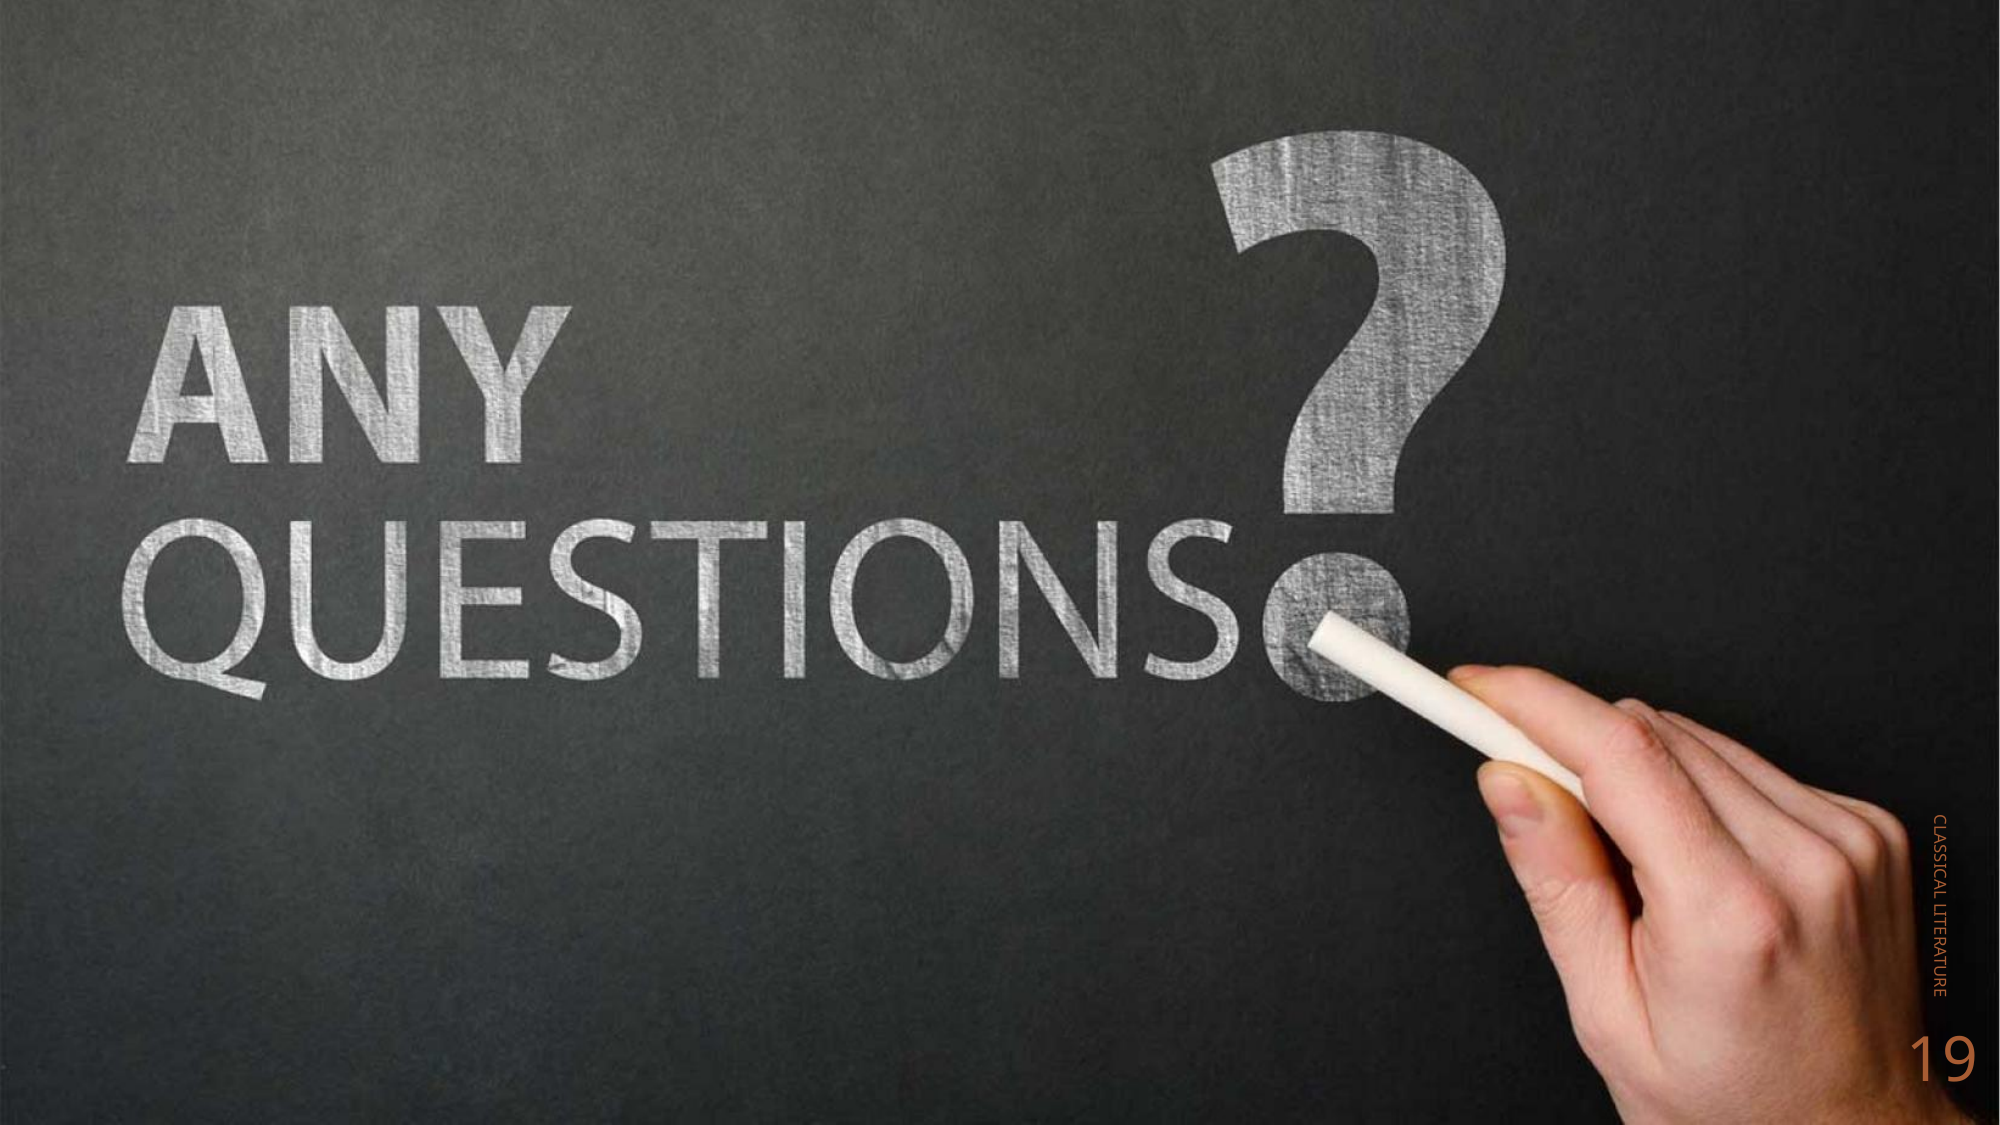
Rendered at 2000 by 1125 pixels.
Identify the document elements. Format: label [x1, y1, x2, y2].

list [0, 0, 2000, 1125]
